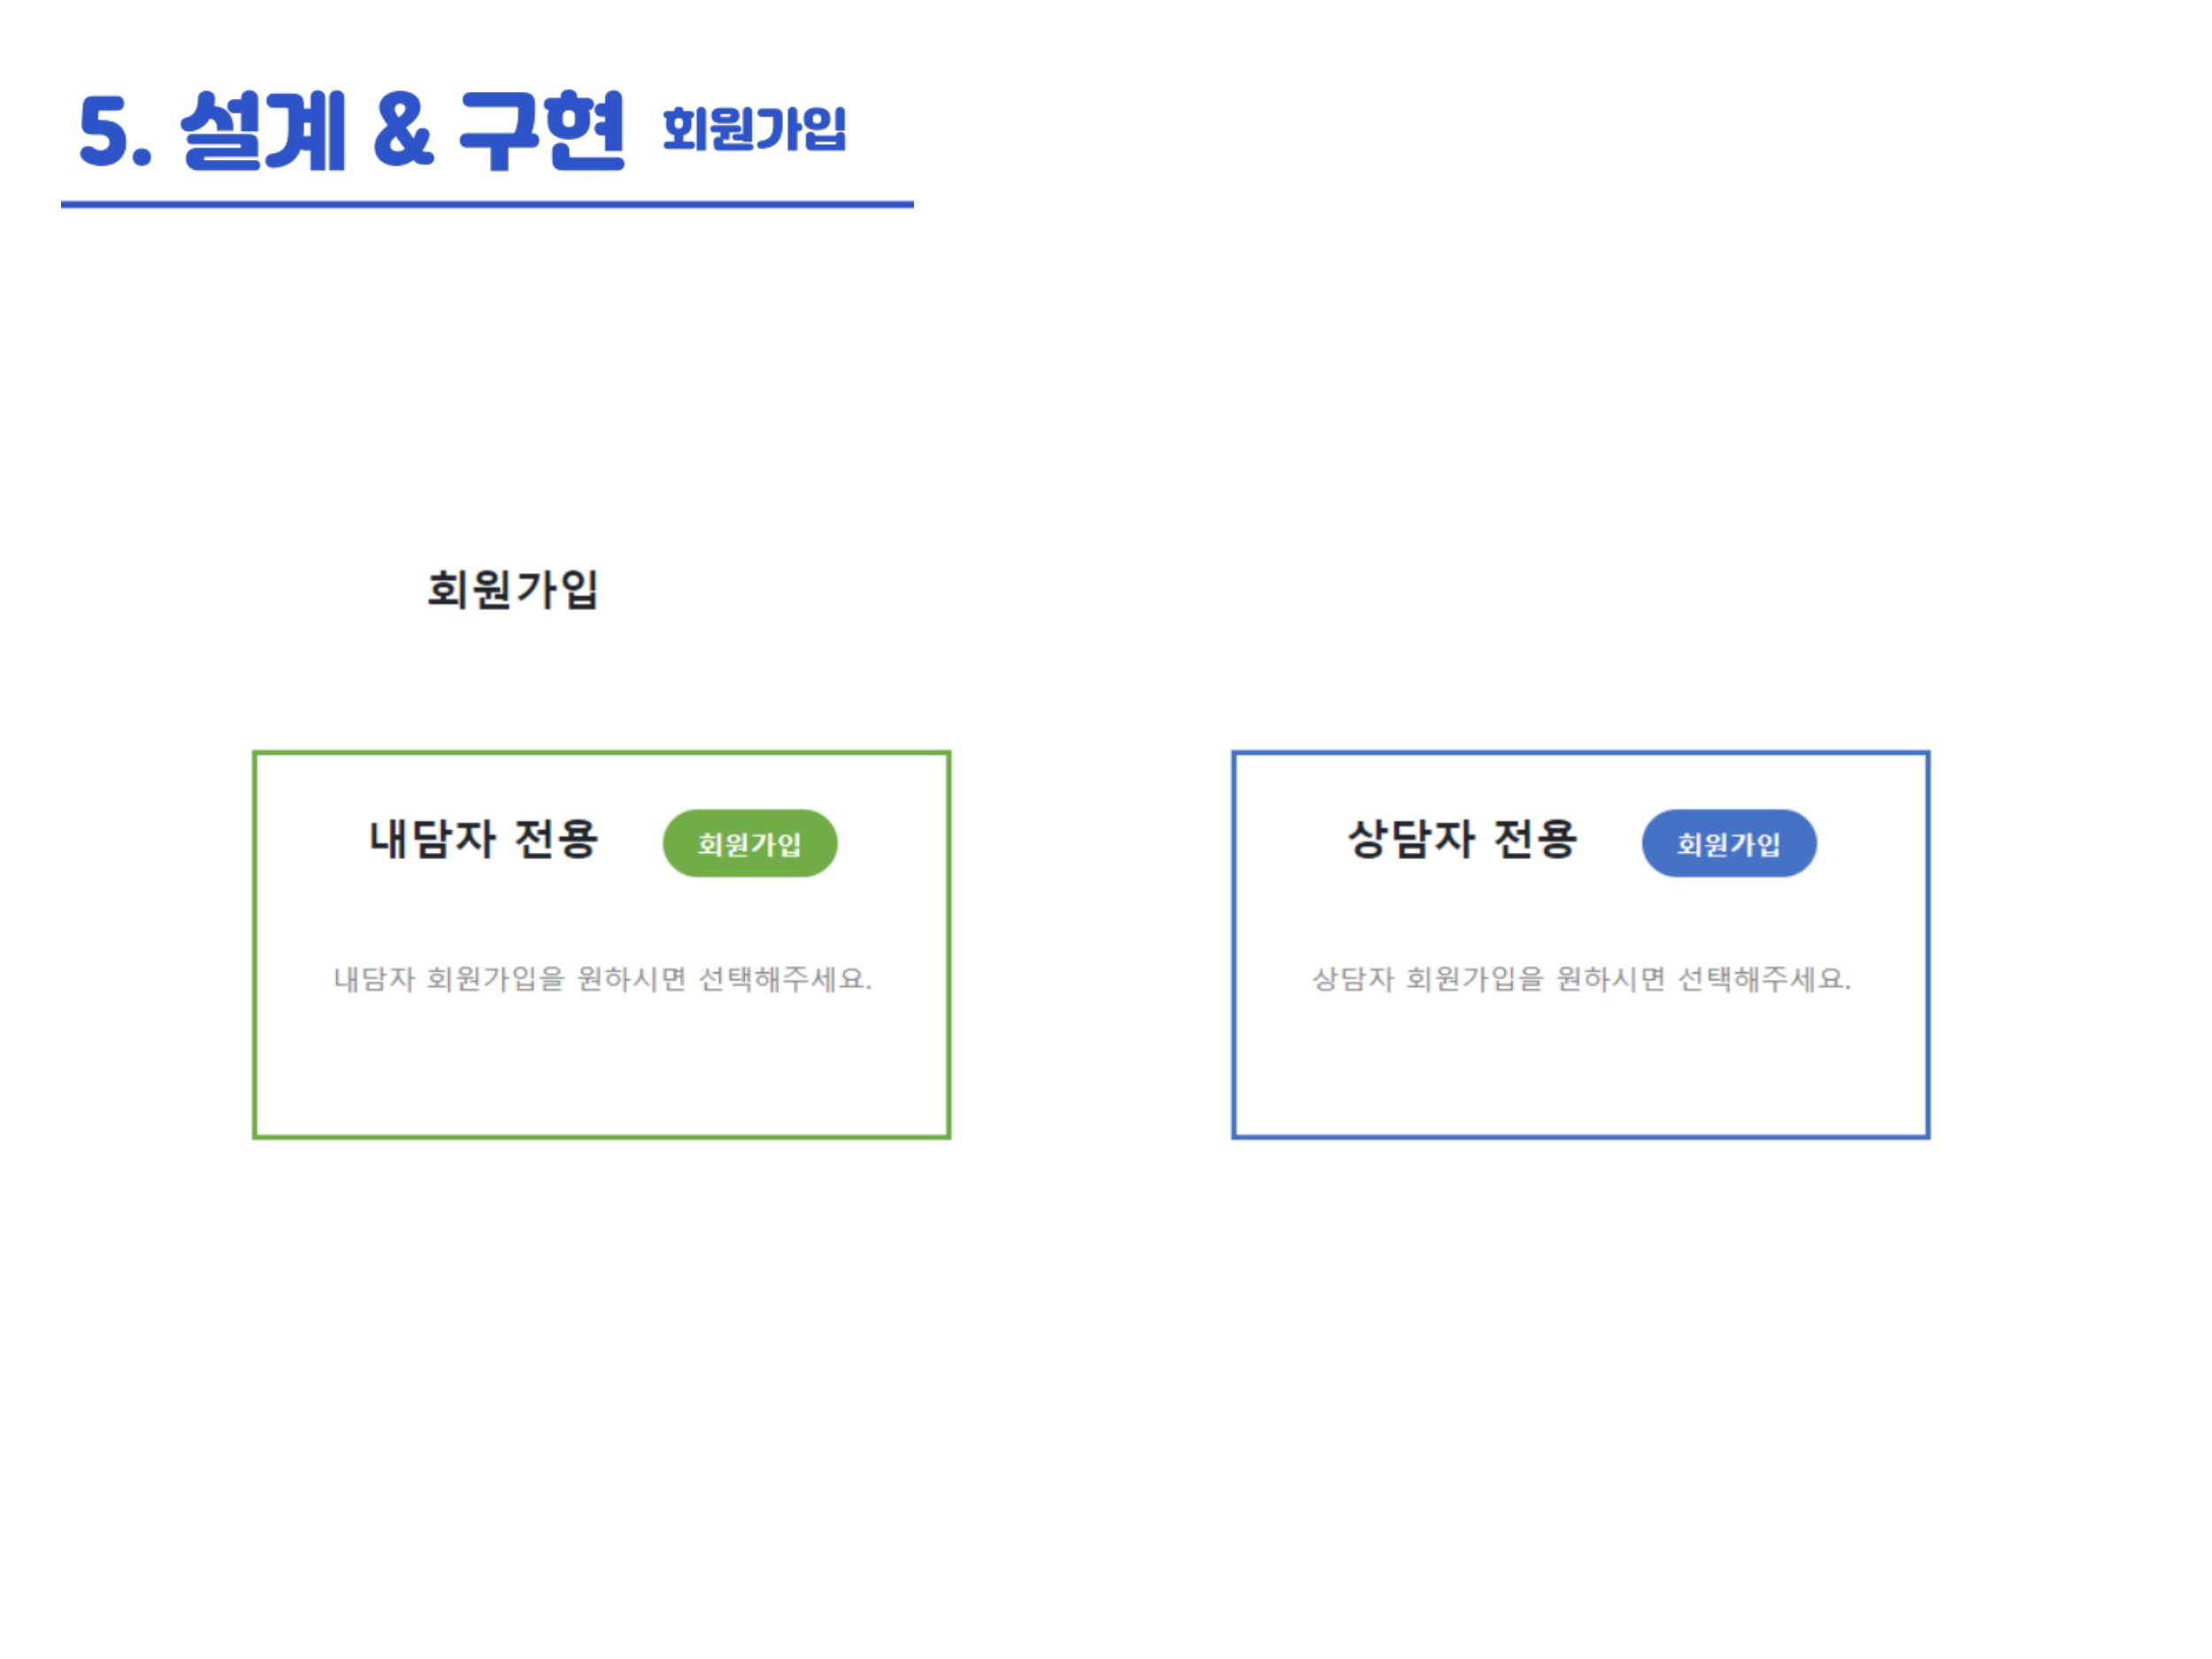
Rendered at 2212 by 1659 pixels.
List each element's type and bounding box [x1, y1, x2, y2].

picture [61, 59, 870, 211]
text_box [61, 191, 914, 219]
text_box [112, 528, 2039, 1372]
